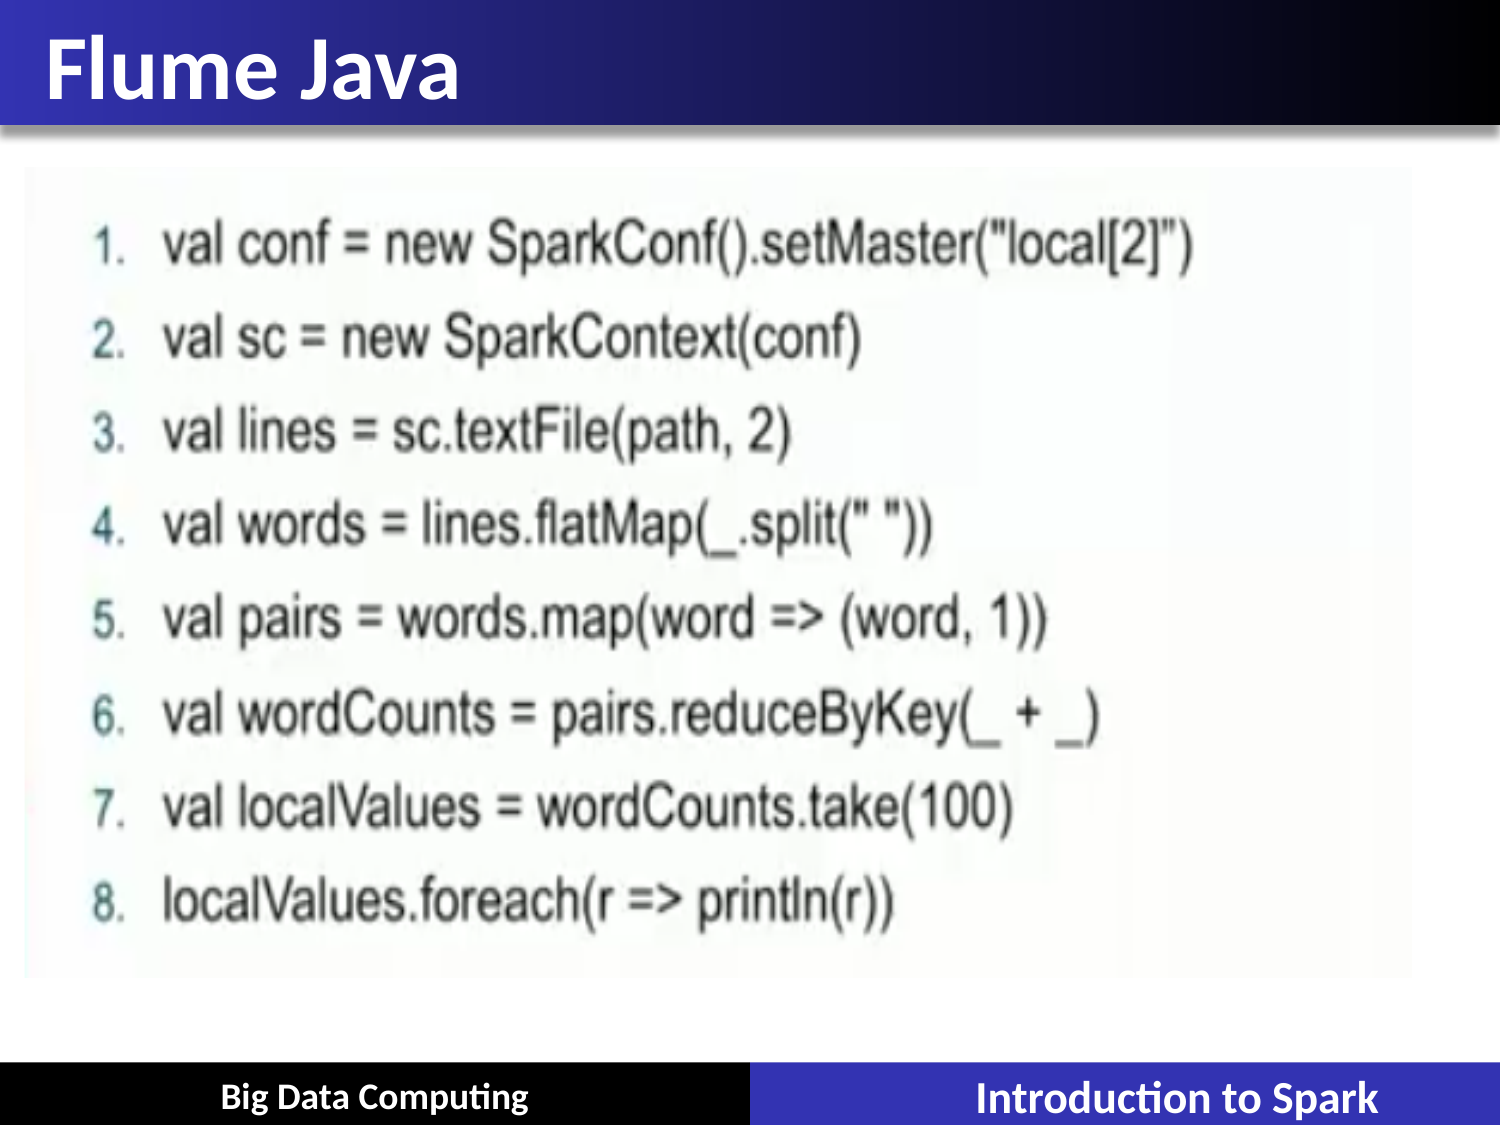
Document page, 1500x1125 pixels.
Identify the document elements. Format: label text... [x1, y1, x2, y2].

picture [24, 166, 1413, 978]
text_box Introduction to Spark [854, 1065, 1500, 1125]
text_box Big Data Computing [0, 1070, 750, 1119]
title Flume Java [0, 0, 1463, 126]
